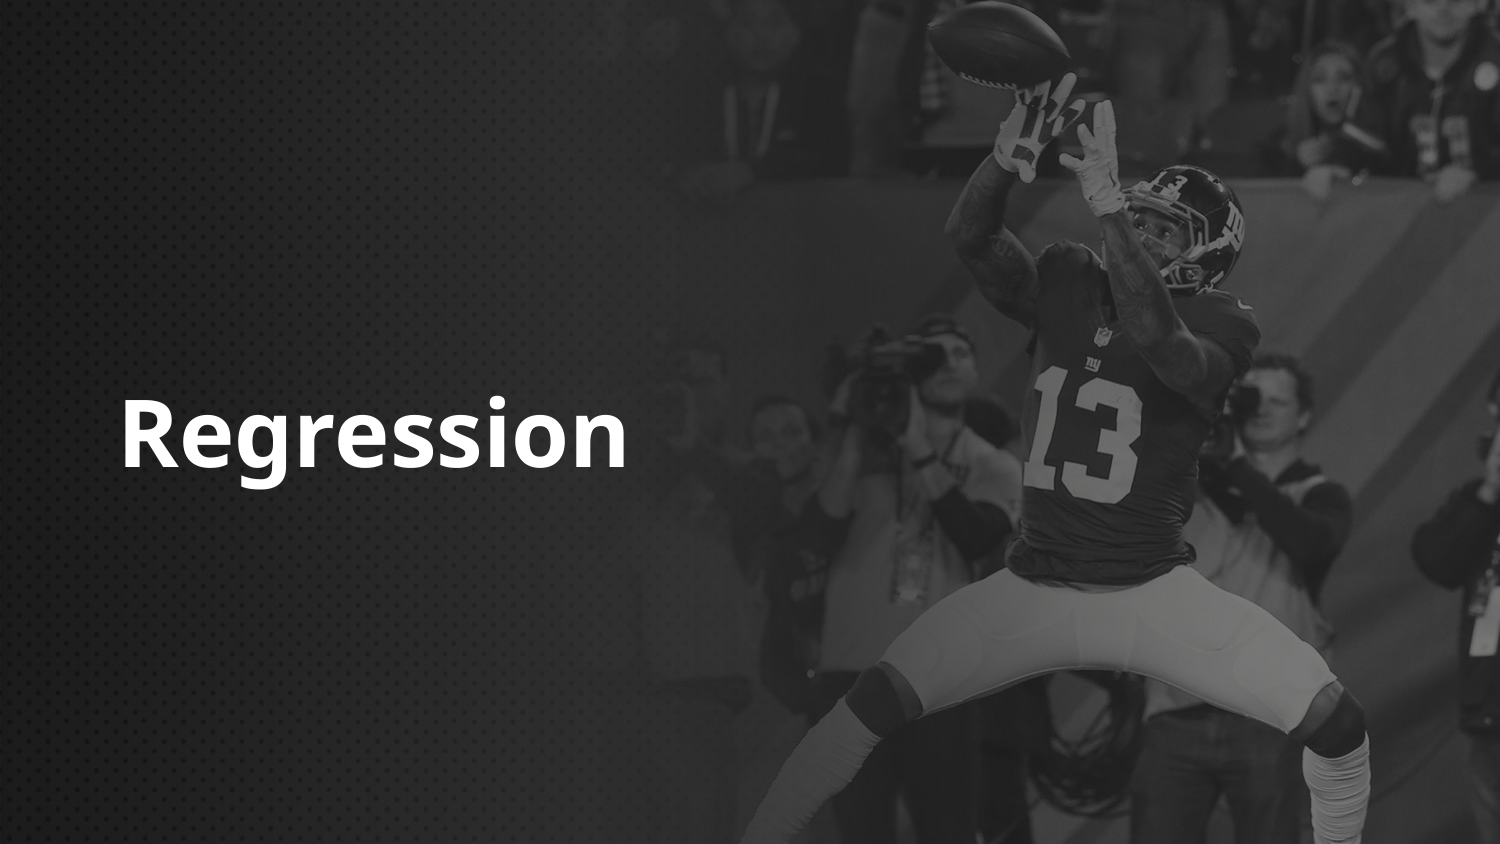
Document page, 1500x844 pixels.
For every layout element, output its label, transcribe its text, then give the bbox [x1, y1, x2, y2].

picture [0, 0, 1500, 844]
title Regression [102, 396, 863, 748]
